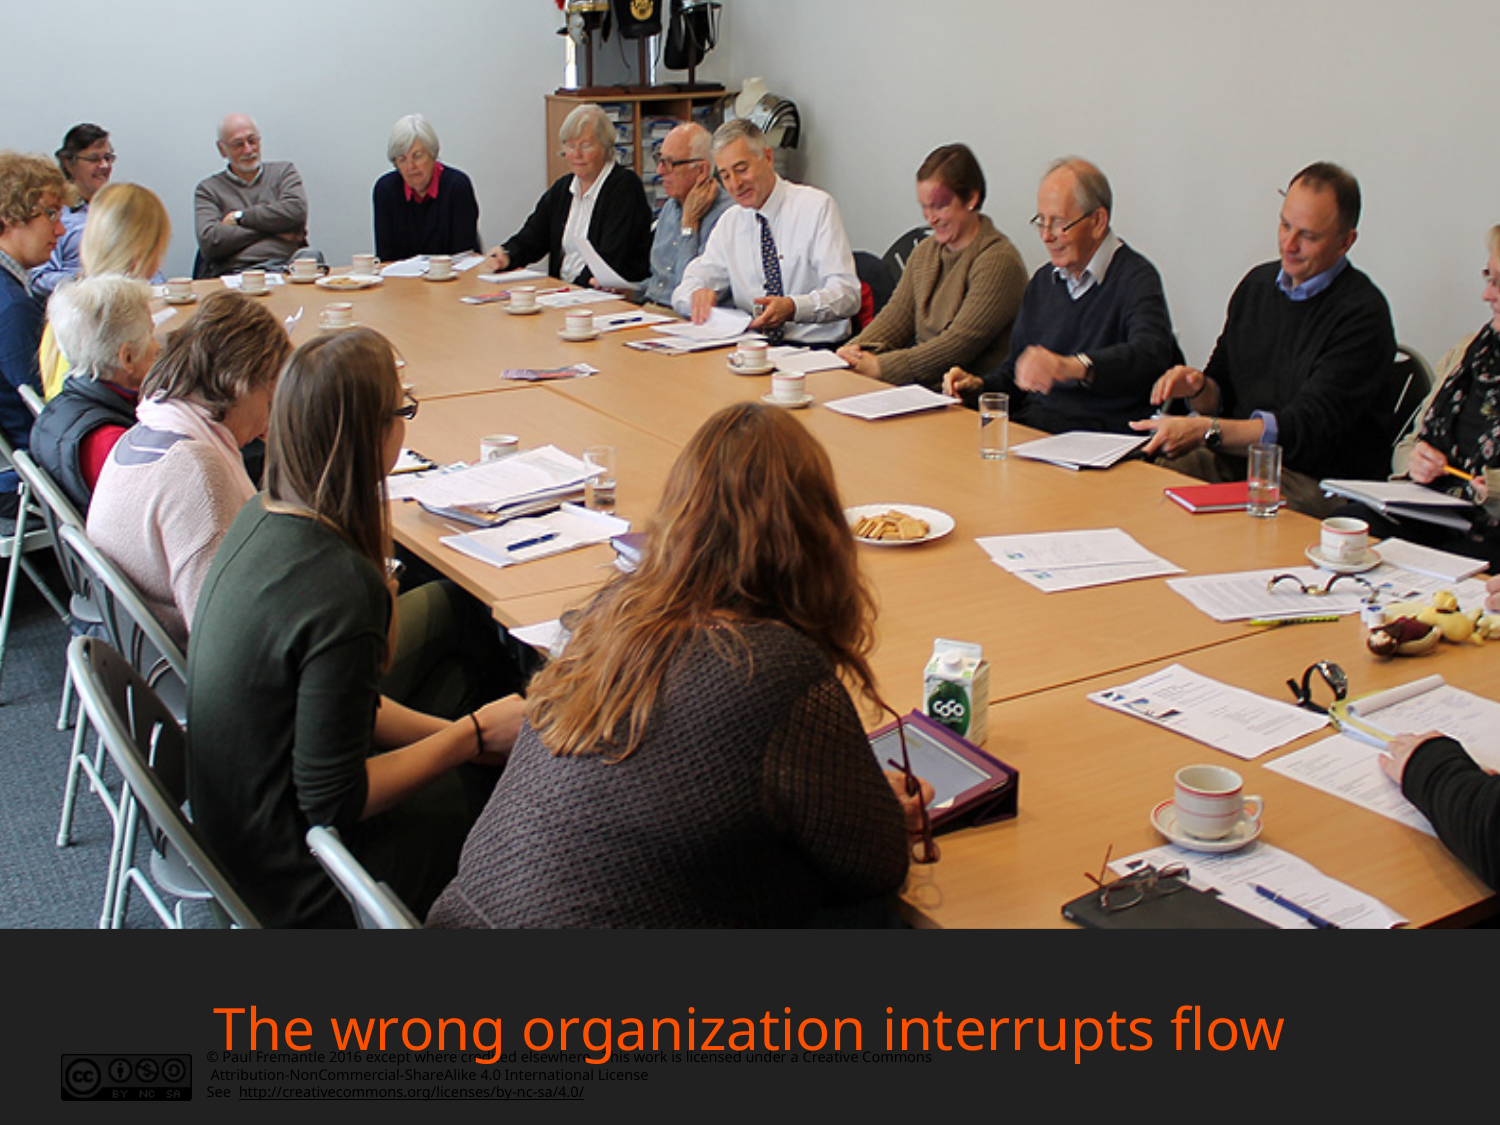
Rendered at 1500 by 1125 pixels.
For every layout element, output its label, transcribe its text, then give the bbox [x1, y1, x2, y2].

picture [0, 0, 1500, 930]
title The wrong organization interrupts flow [0, 935, 1500, 1125]
